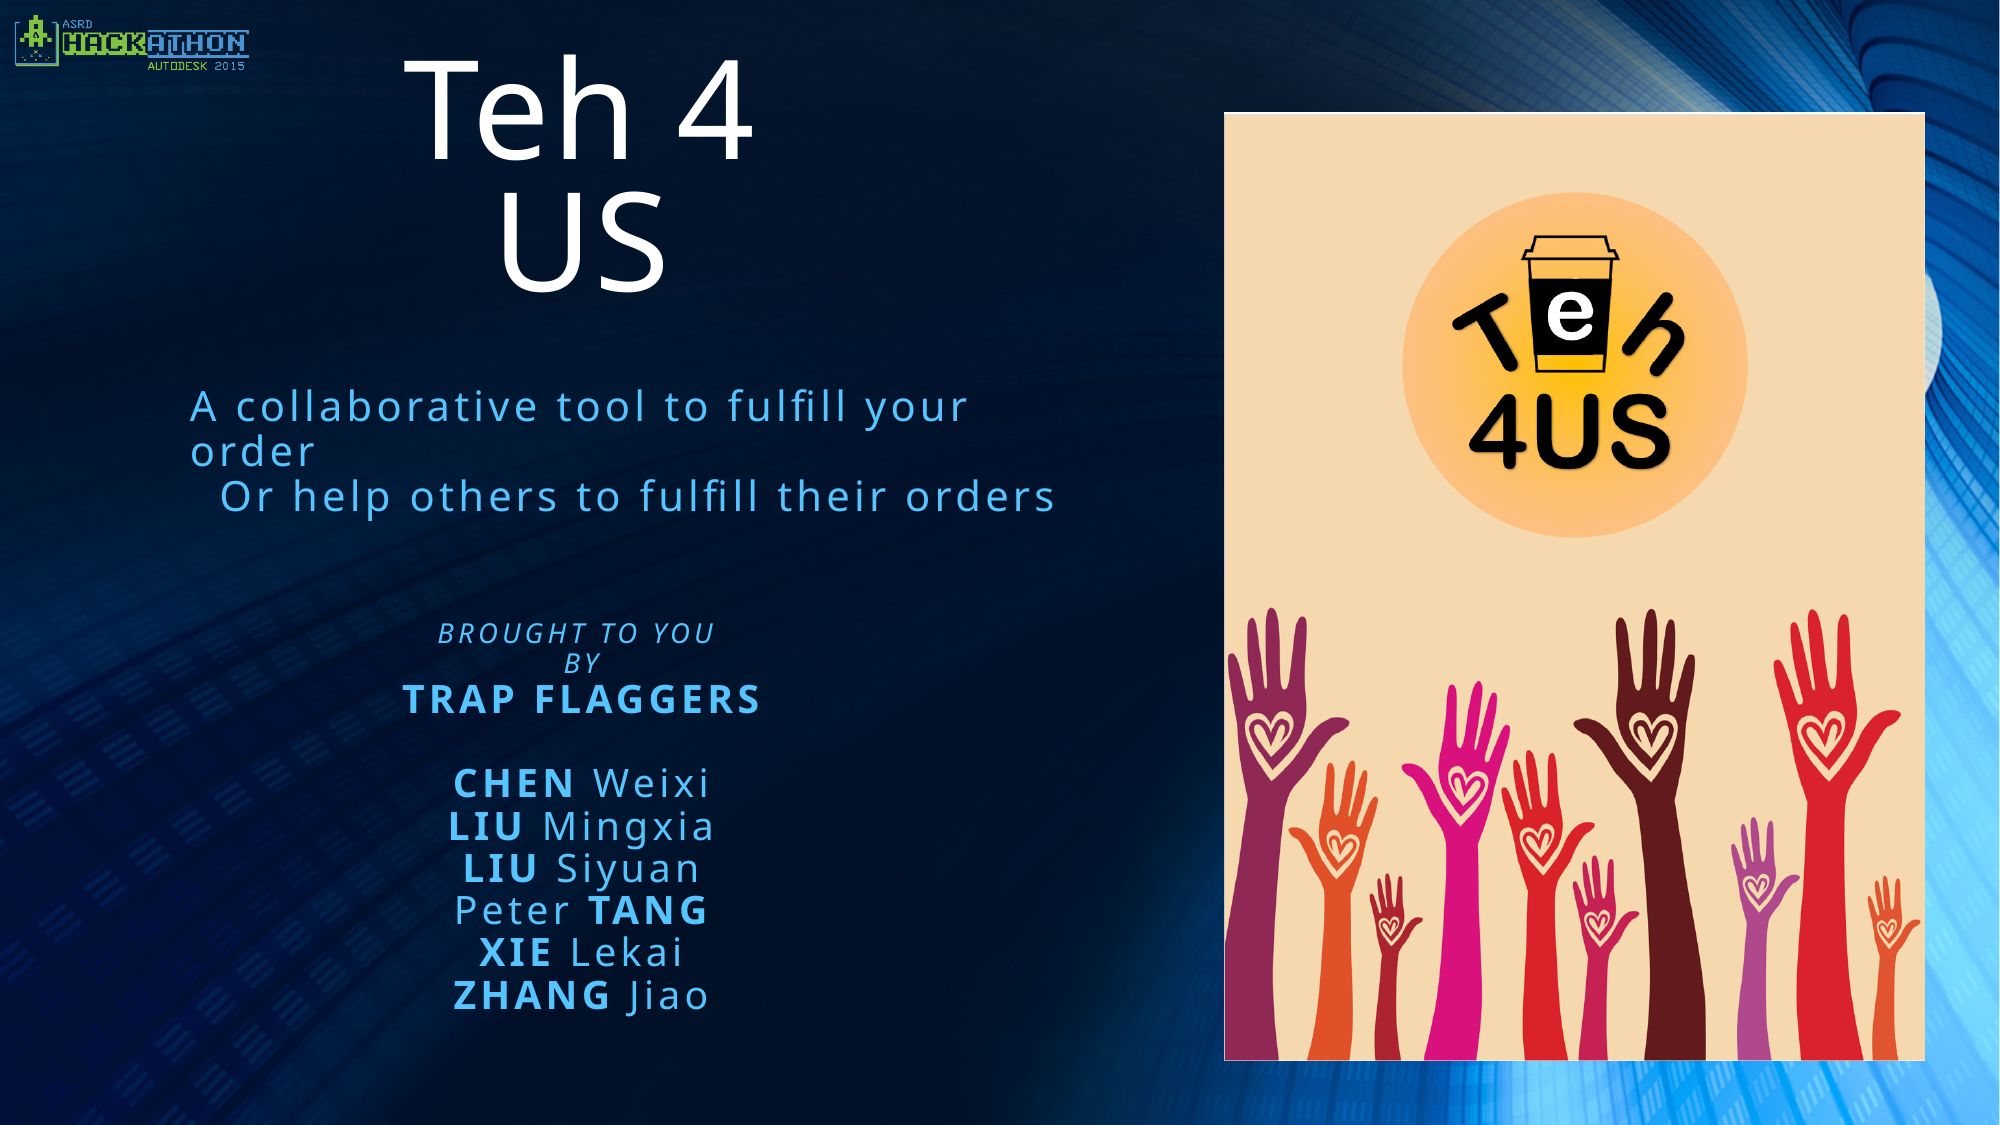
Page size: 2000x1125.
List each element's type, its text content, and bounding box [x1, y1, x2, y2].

text_box A collaborative tool to fulfill your order Or help others to fulfill their orders [174, 377, 1100, 538]
title Teh 4 US [282, 162, 880, 325]
picture [0, 0, 2000, 1125]
subtitle Brought to you by Trap Flaggers CHEN Weixi LIU Mingxia LIU Siyuan Peter TANG XIE Lekai ZHANG Jiao [324, 612, 838, 1027]
